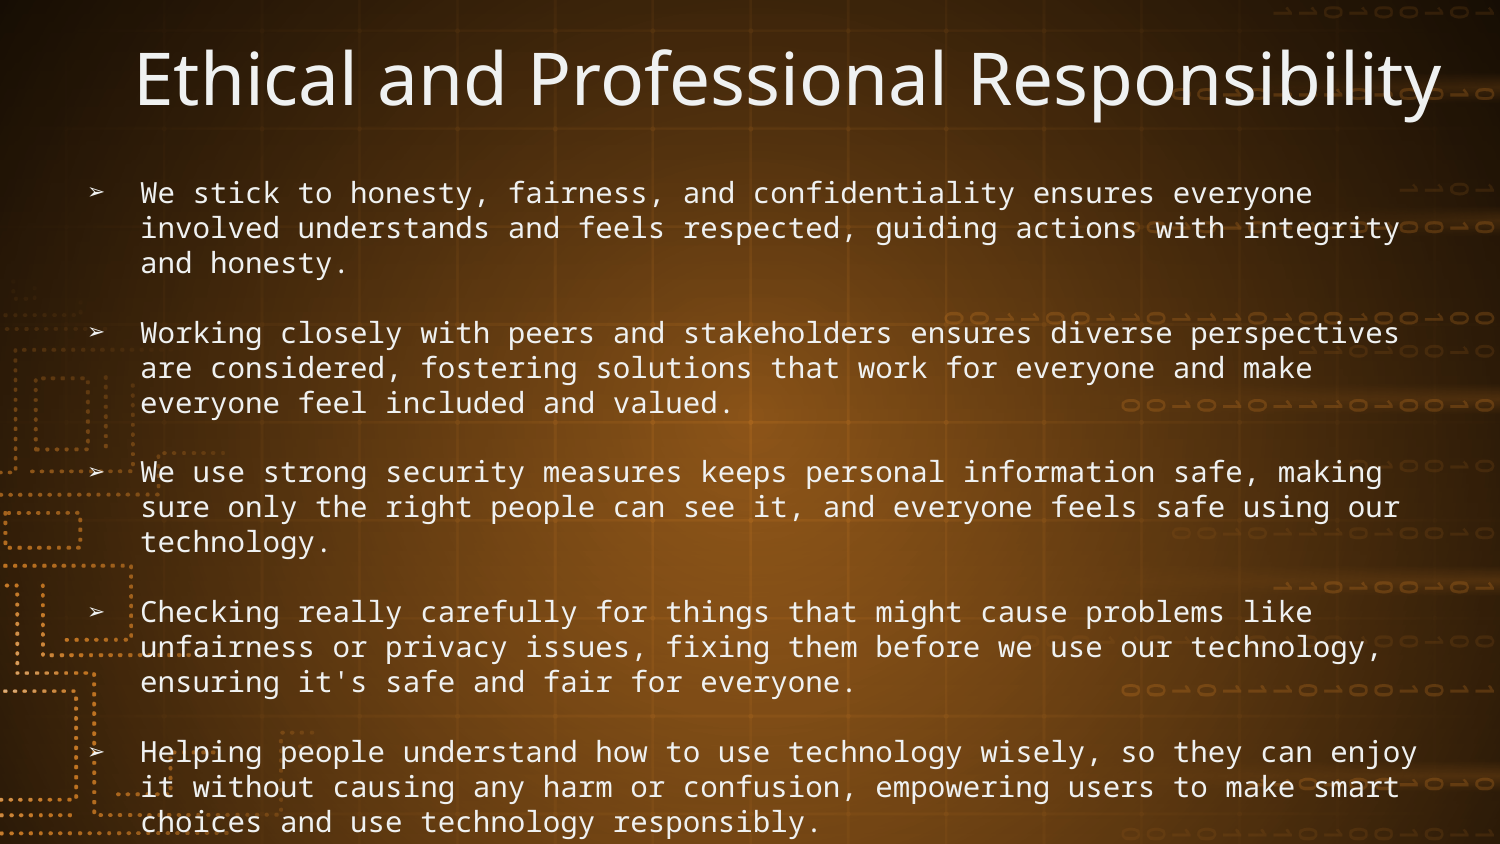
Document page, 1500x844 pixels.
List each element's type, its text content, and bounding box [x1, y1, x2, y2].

picture [0, 0, 1500, 844]
title Ethical and Professional Responsibility [117, 11, 1458, 141]
text_box We stick to honesty, fairness, and confidentiality ensures everyone involved understands and feels respected, guiding actions with integrity and honesty. Working closely with peers and stakeholders ensures diverse perspectives are considered, fostering solutions that work for everyone and make everyone feel included and valued. We use strong security measures keeps personal information safe, making sure only the right people can see it, and everyone feels safe using our technology. Checking really carefully for things that might cause problems like unfairness or privacy issues, fixing them before we use our technology, ensuring it's safe and fair for everyone. Helping people understand how to use technology wisely, so they can enjoy it without causing any harm or confusion, empowering users to make smart choices and use technology responsibly. [50, 159, 1437, 750]
